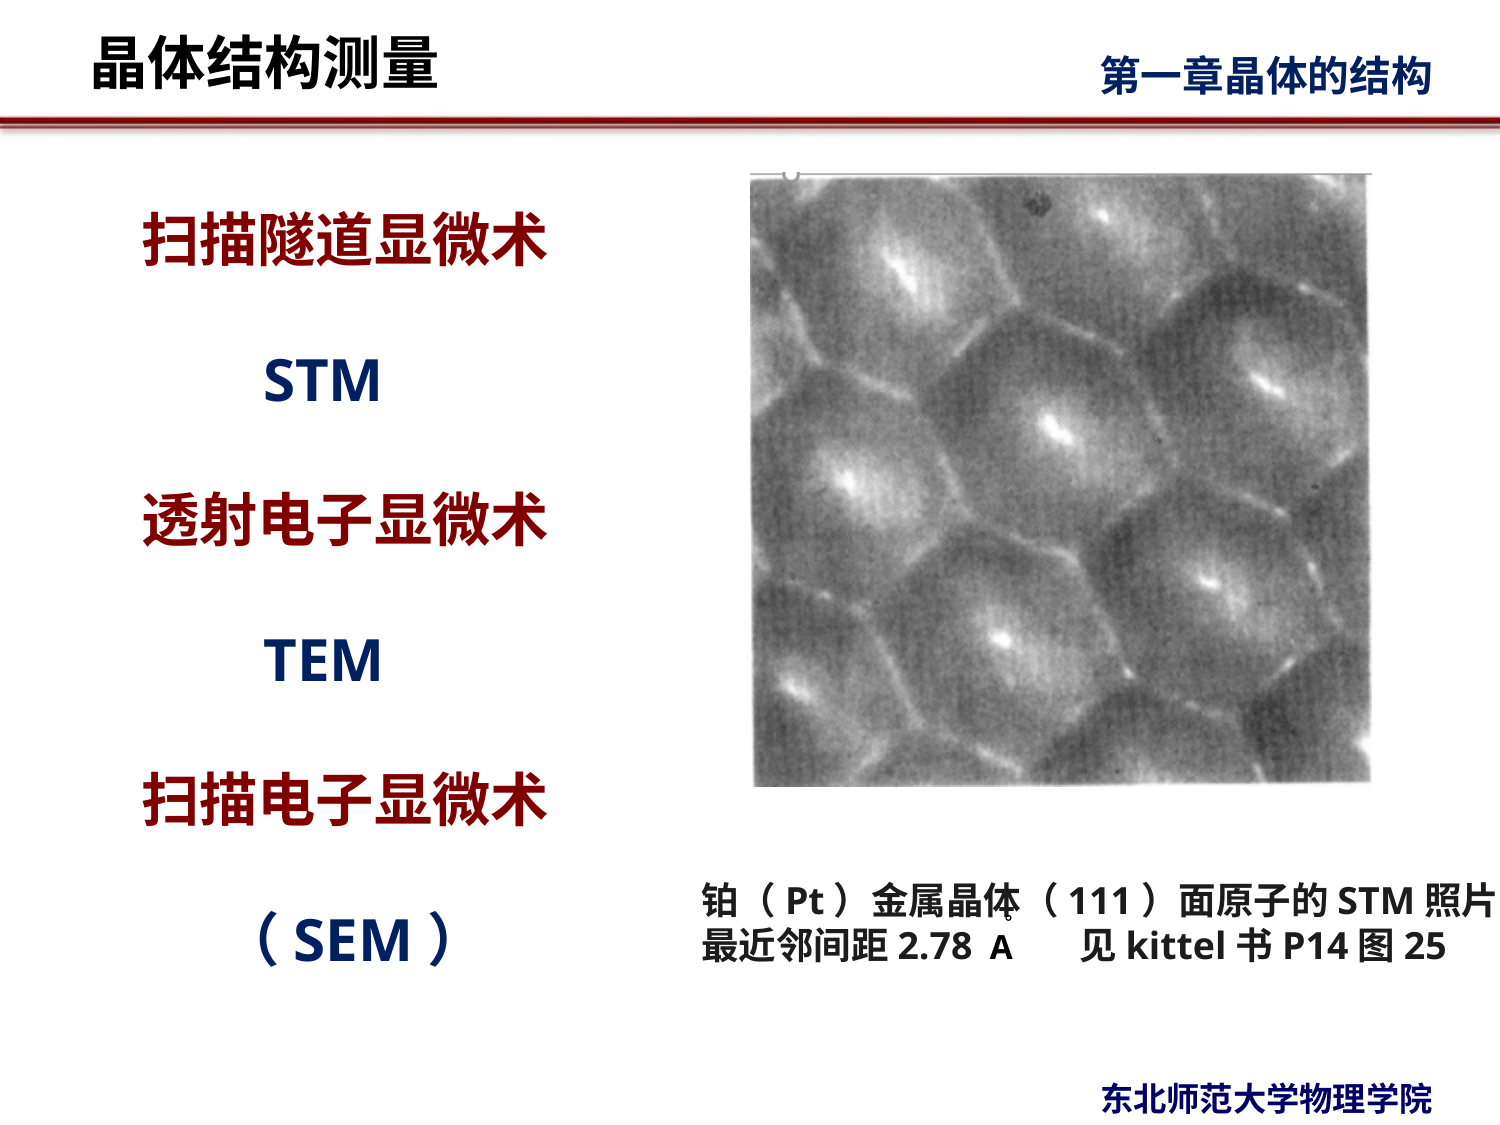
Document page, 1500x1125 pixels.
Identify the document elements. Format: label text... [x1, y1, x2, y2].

picture [0, 0, 1500, 1125]
text_box 扫描隧道显微术 STM 透射电子显微术 TEM 扫描电子显微术 （SEM） [126, 125, 565, 980]
text_box 铂（Pt）金属晶体（111）面原子的STM照片 最近邻间距2.78 见kittel书P14图25 [686, 869, 1500, 975]
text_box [985, 904, 1020, 964]
